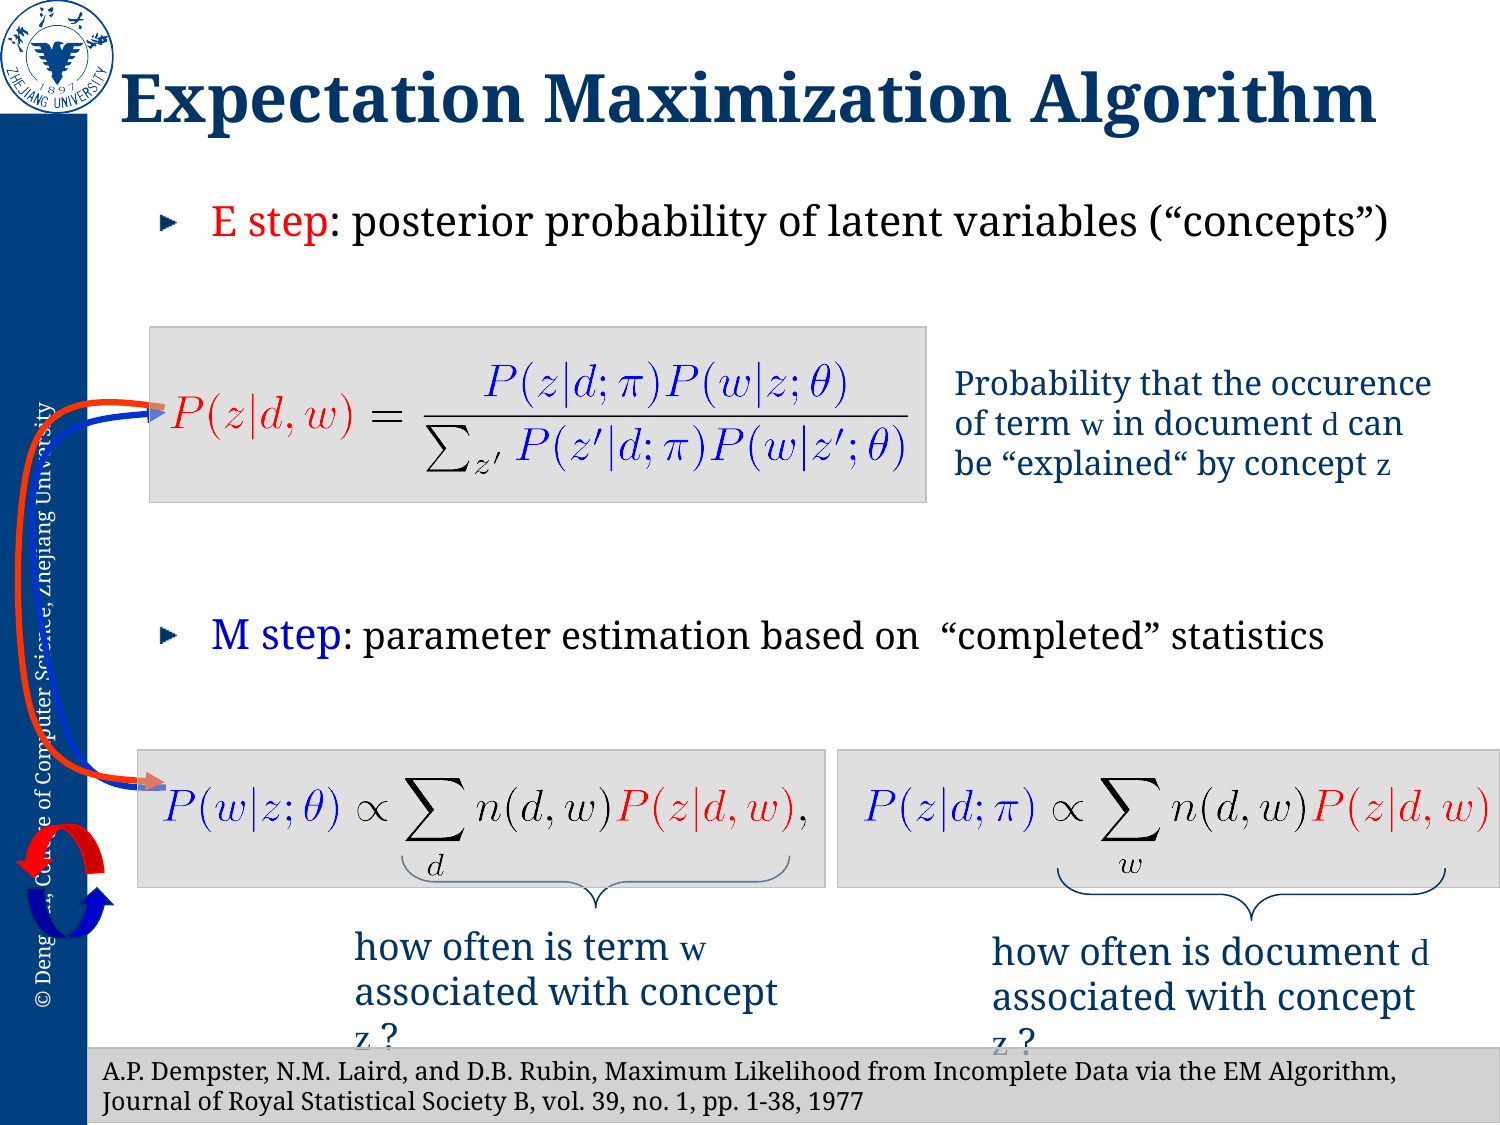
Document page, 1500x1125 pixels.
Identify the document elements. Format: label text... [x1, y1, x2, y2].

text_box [339, 896, 833, 1021]
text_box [137, 524, 1489, 888]
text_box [149, 326, 927, 503]
picture [0, 0, 114, 114]
text_box [17, 402, 165, 781]
picture [154, 209, 177, 231]
text_box Probability that the occurence of term w in document d can be “explained“ by concept z [939, 355, 1465, 490]
title Expectation Maximization Algorithm [75, 30, 1425, 145]
text_box A.P. Dempster, N.M. Laird, and D.B. Rubin, Maximum Likelihood from Incomplete Data via the EM Algorithm, Journal of Royal Statistical Society B, vol. 39, no. 1, pp. 1-38, 1977 [87, 1047, 1500, 1123]
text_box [976, 896, 1483, 1026]
text_box [98, 776, 132, 788]
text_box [14, 825, 115, 939]
text_box E step: posterior probability of latent variables (“concepts”) [139, 187, 1427, 523]
text_box [1493, 749, 1500, 888]
